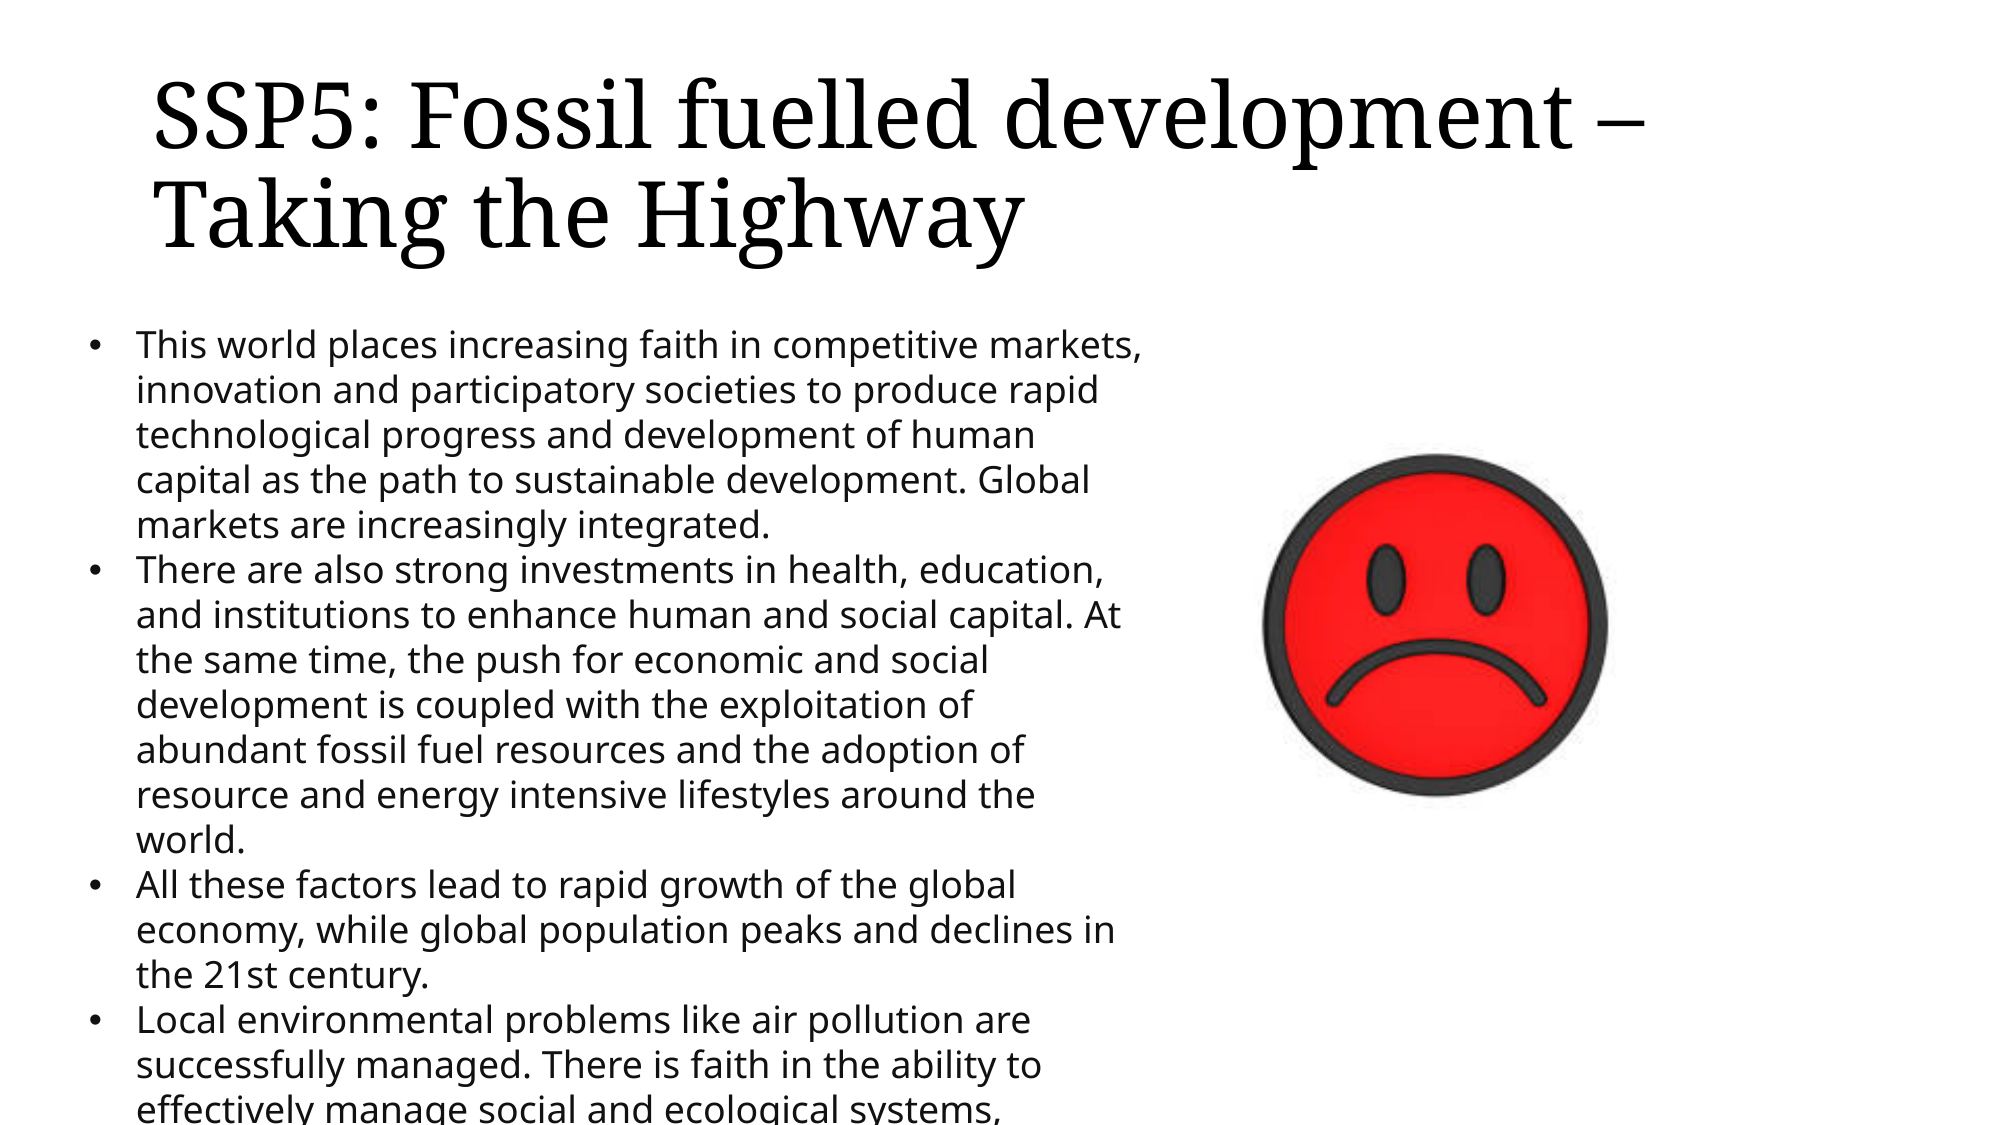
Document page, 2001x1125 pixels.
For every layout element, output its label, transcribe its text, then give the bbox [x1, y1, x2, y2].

title SSP5: Fossil fuelled development – Taking the Highway [137, 59, 1863, 278]
text_box This world places increasing faith in competitive markets, innovation and participatory societies to produce rapid technological progress and development of human capital as the path to sustainable development. Global markets are increasingly integrated. There are also strong investments in health, education, and institutions to enhance human and social capital. At the same time, the push for economic and social development is coupled with the exploitation of abundant fossil fuel resources and the adoption of resource and energy intensive lifestyles around the world. All these factors lead to rapid growth of the global economy, while global population peaks and declines in the 21st century. Local environmental problems like air pollution are successfully managed. There is faith in the ability to effectively manage social and ecological systems, including by geo-engineering if necessary. [74, 314, 1170, 1125]
picture [1253, 277, 1642, 1007]
